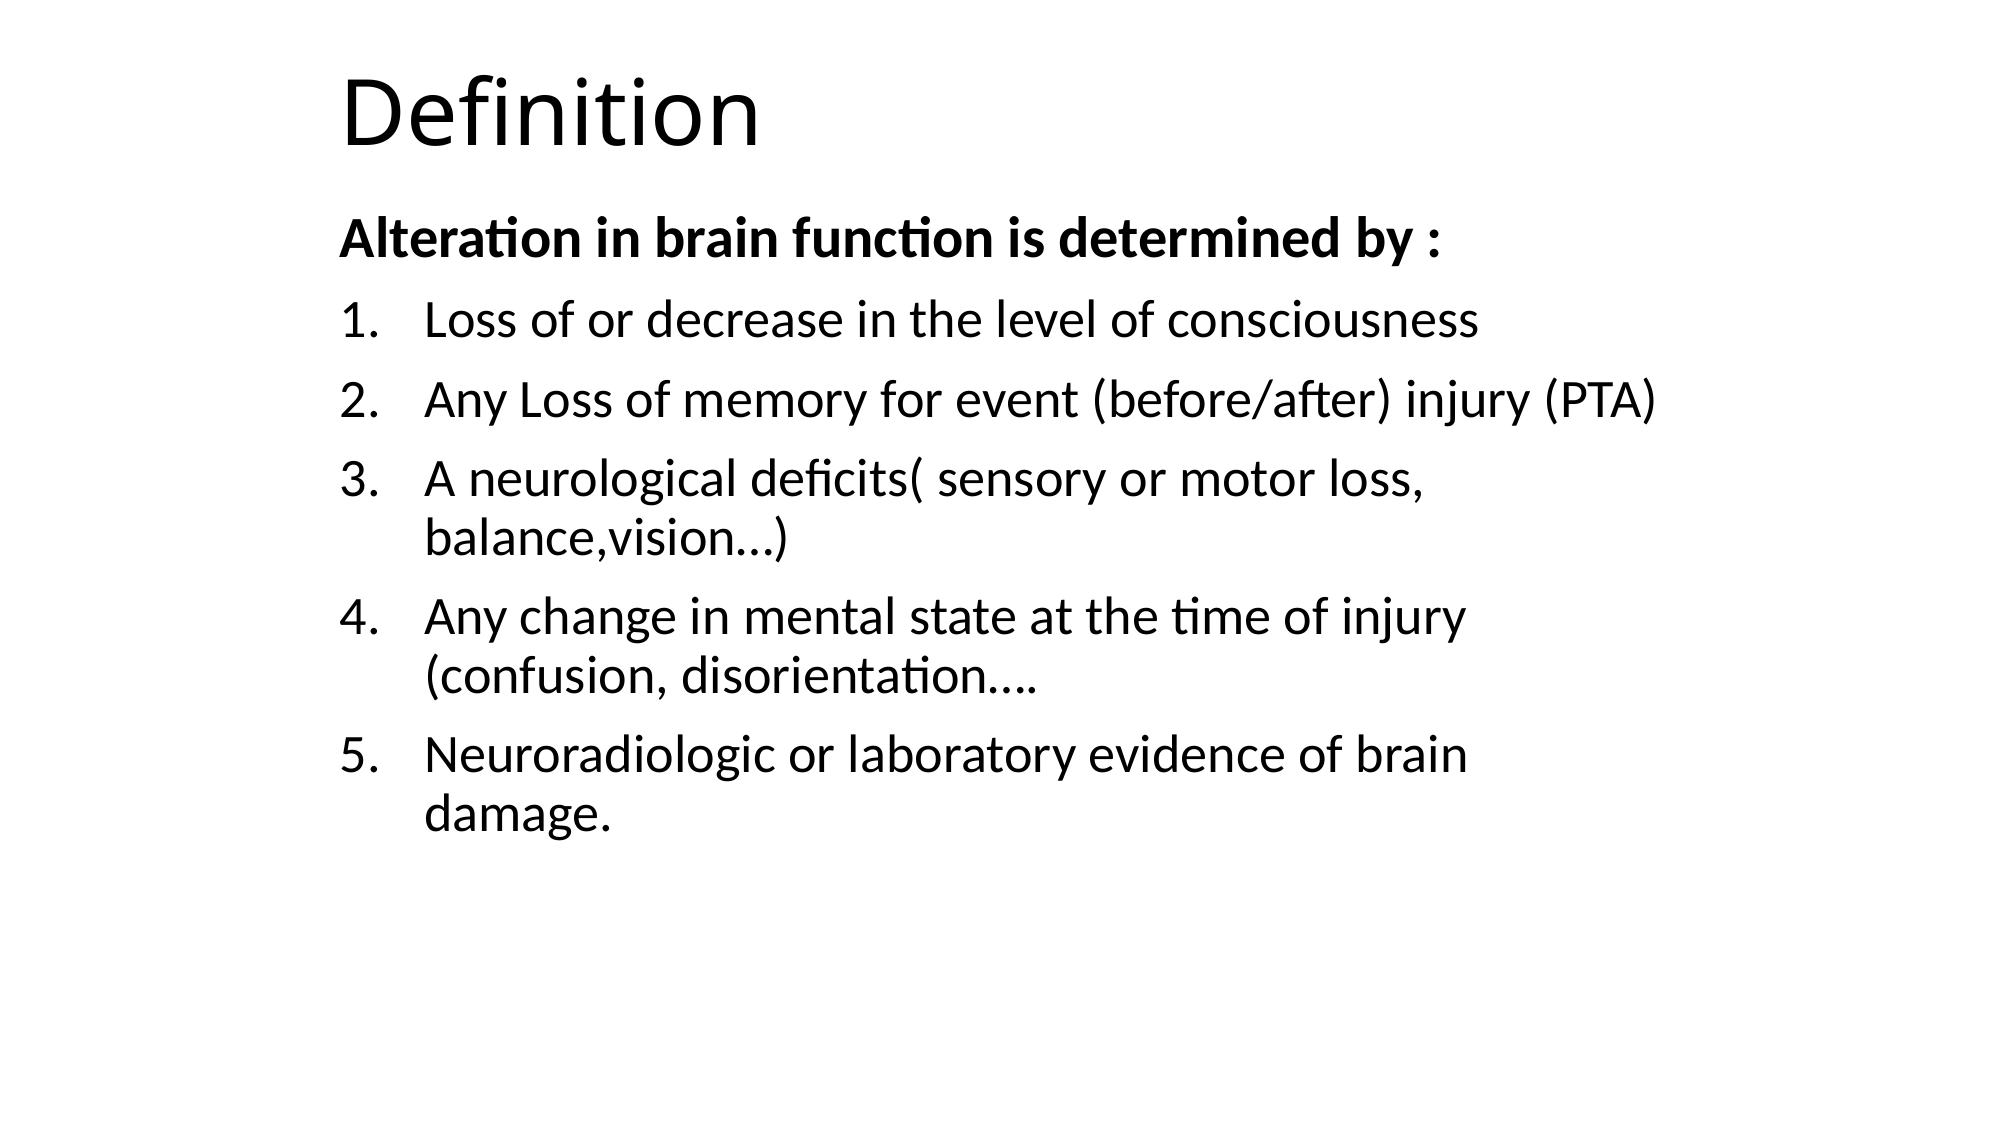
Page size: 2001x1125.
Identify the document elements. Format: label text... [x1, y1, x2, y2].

title Definition [324, 45, 1675, 188]
list Alteration in brain function is determined by : Loss of or decrease in the level of consciousness Any Loss of memory for event (before/after) injury (PTA) A neurological deficits( sensory or motor loss, balance,vision…) Any change in mental state at the time of injury (confusion, disorientation…. Neuroradiologic or laboratory evidence of brain damage. [324, 200, 1675, 1005]
